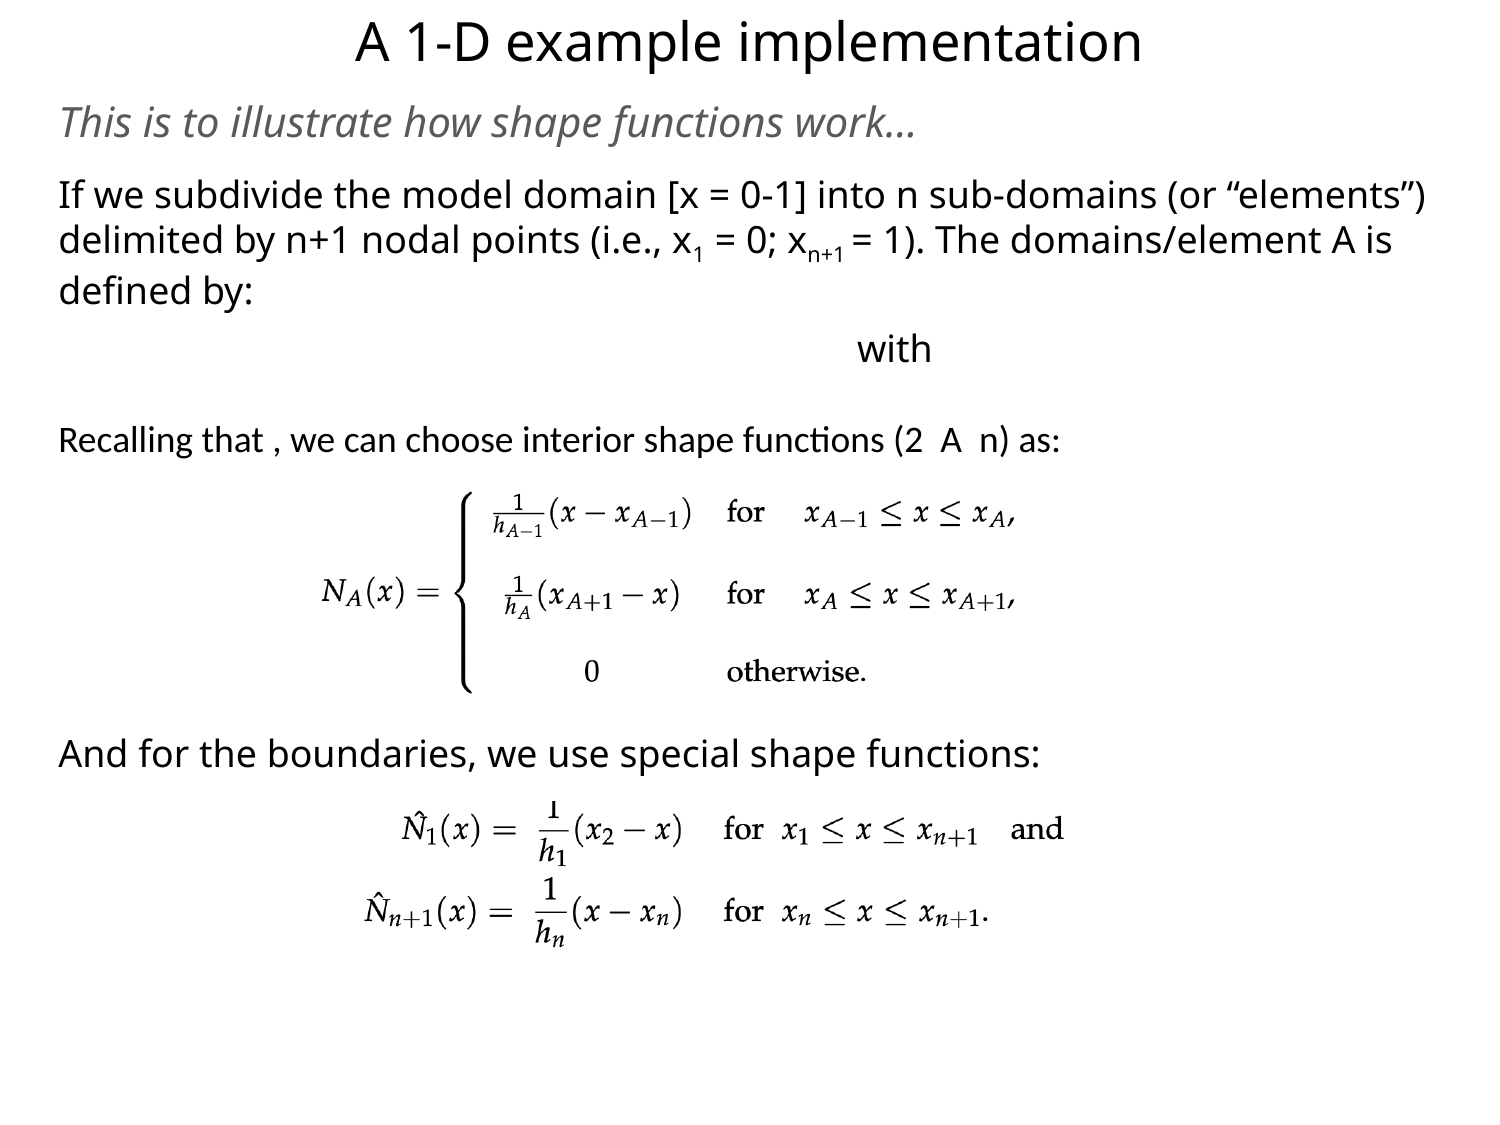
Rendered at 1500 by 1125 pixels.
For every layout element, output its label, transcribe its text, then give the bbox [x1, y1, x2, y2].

picture [309, 476, 1066, 716]
text_box A 1-D example implementation [0, 0, 1500, 80]
picture [342, 801, 1083, 961]
